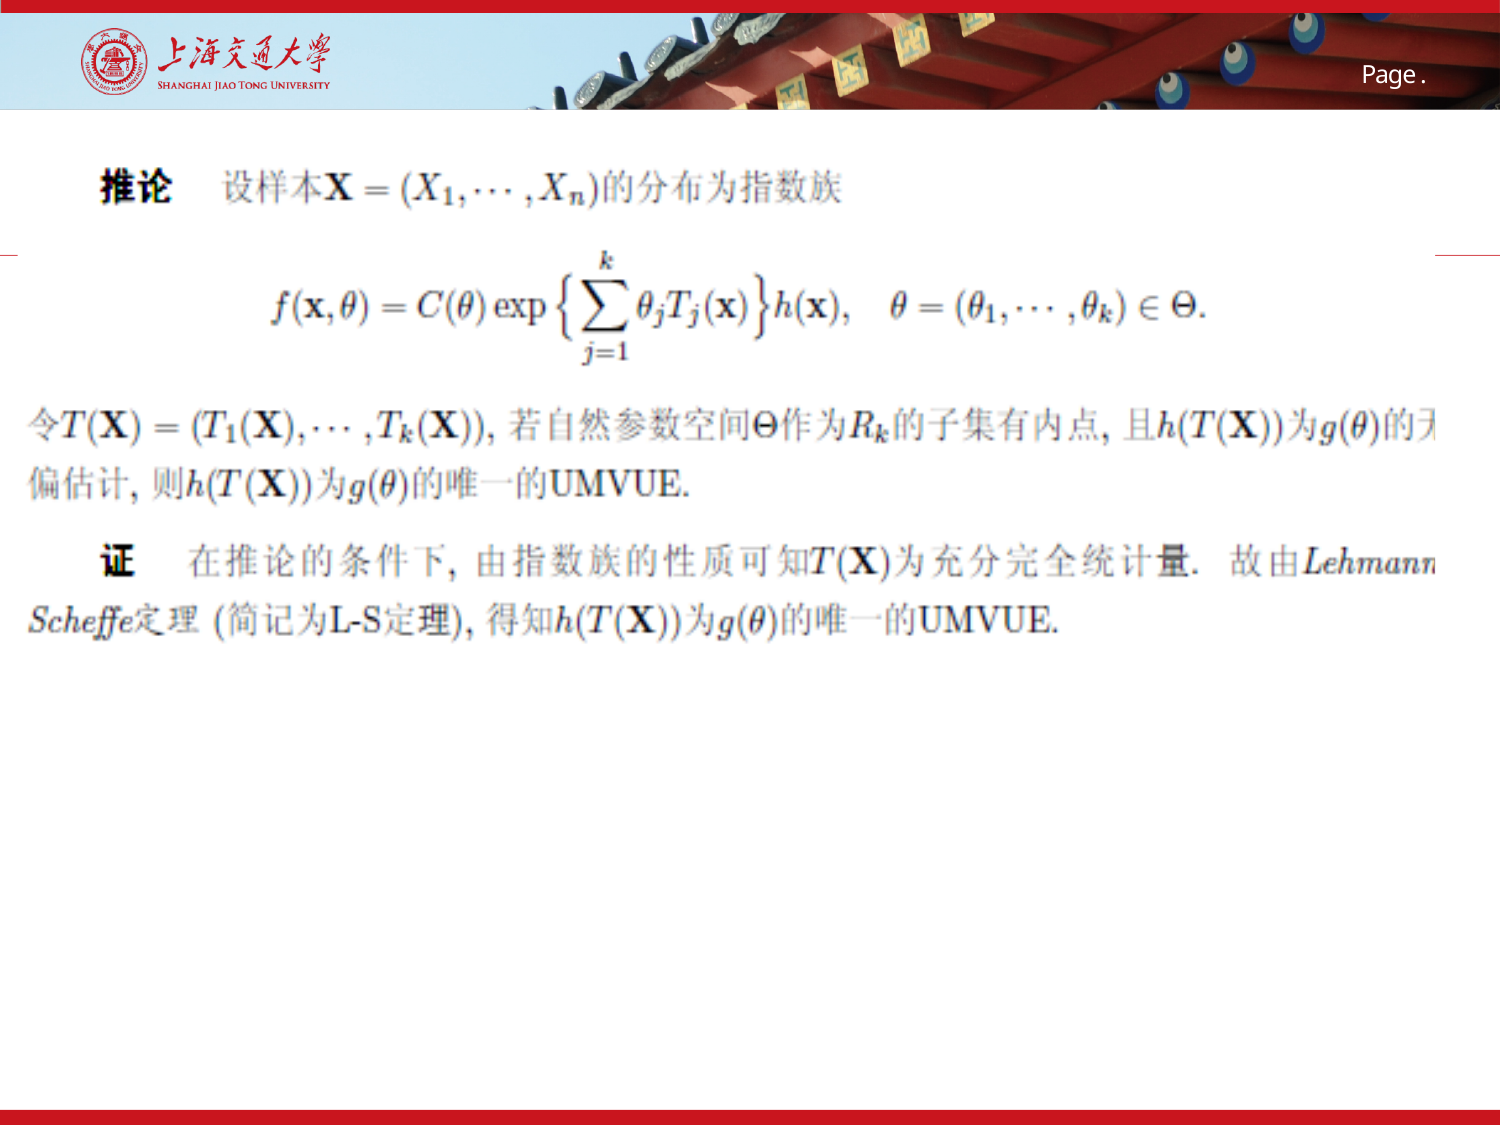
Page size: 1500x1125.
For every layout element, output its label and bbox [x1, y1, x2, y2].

picture [0, 0, 1500, 110]
picture [0, 150, 1500, 658]
